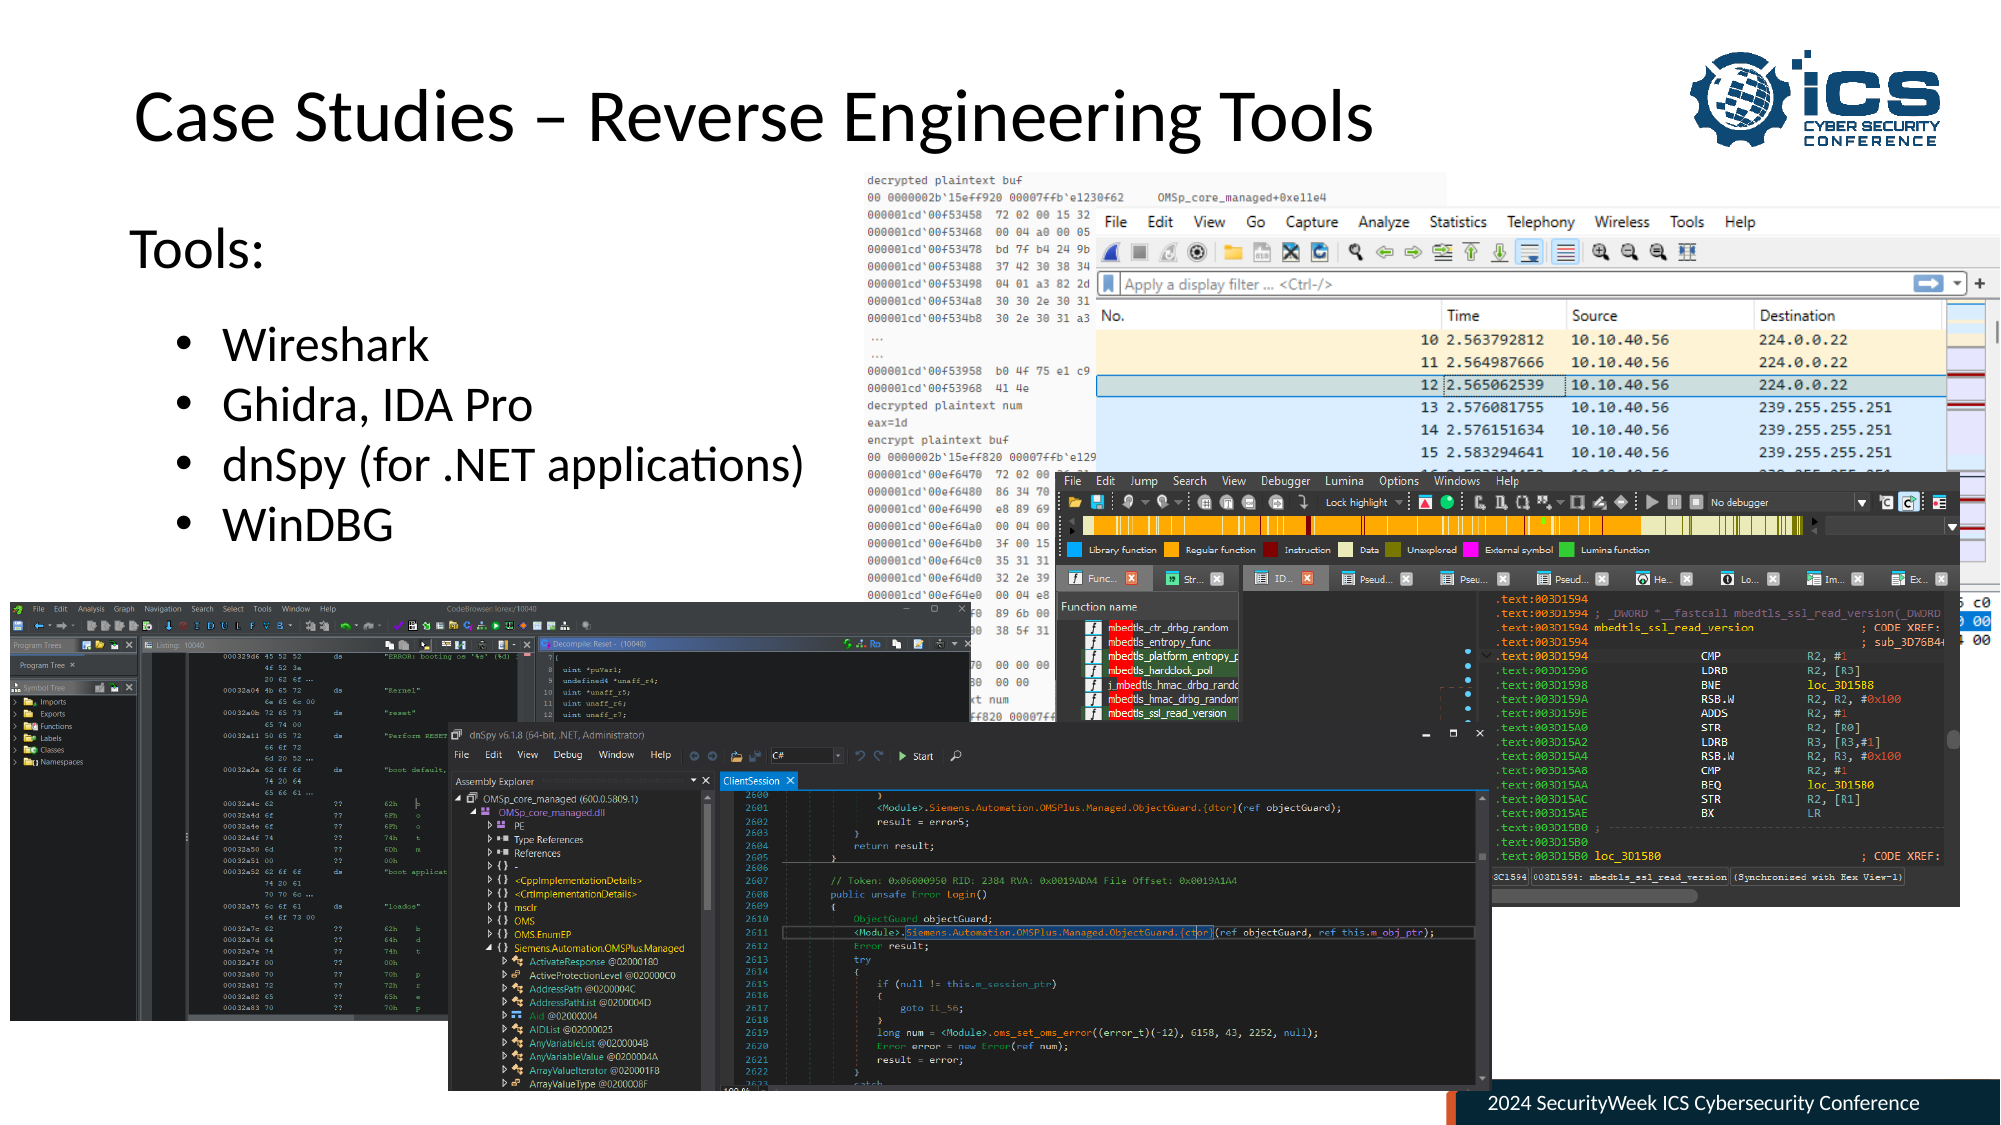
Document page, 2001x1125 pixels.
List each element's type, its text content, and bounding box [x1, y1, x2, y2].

text_box Wireshark Ghidra, IDA Pro dnSpy (for .NET applications) WinDBG [160, 304, 821, 560]
text_box Case Studies – Reverse Engineering Tools [119, 59, 1391, 165]
text_box Tools: [115, 203, 282, 288]
picture [10, 172, 2000, 1091]
picture [1690, 50, 1940, 147]
